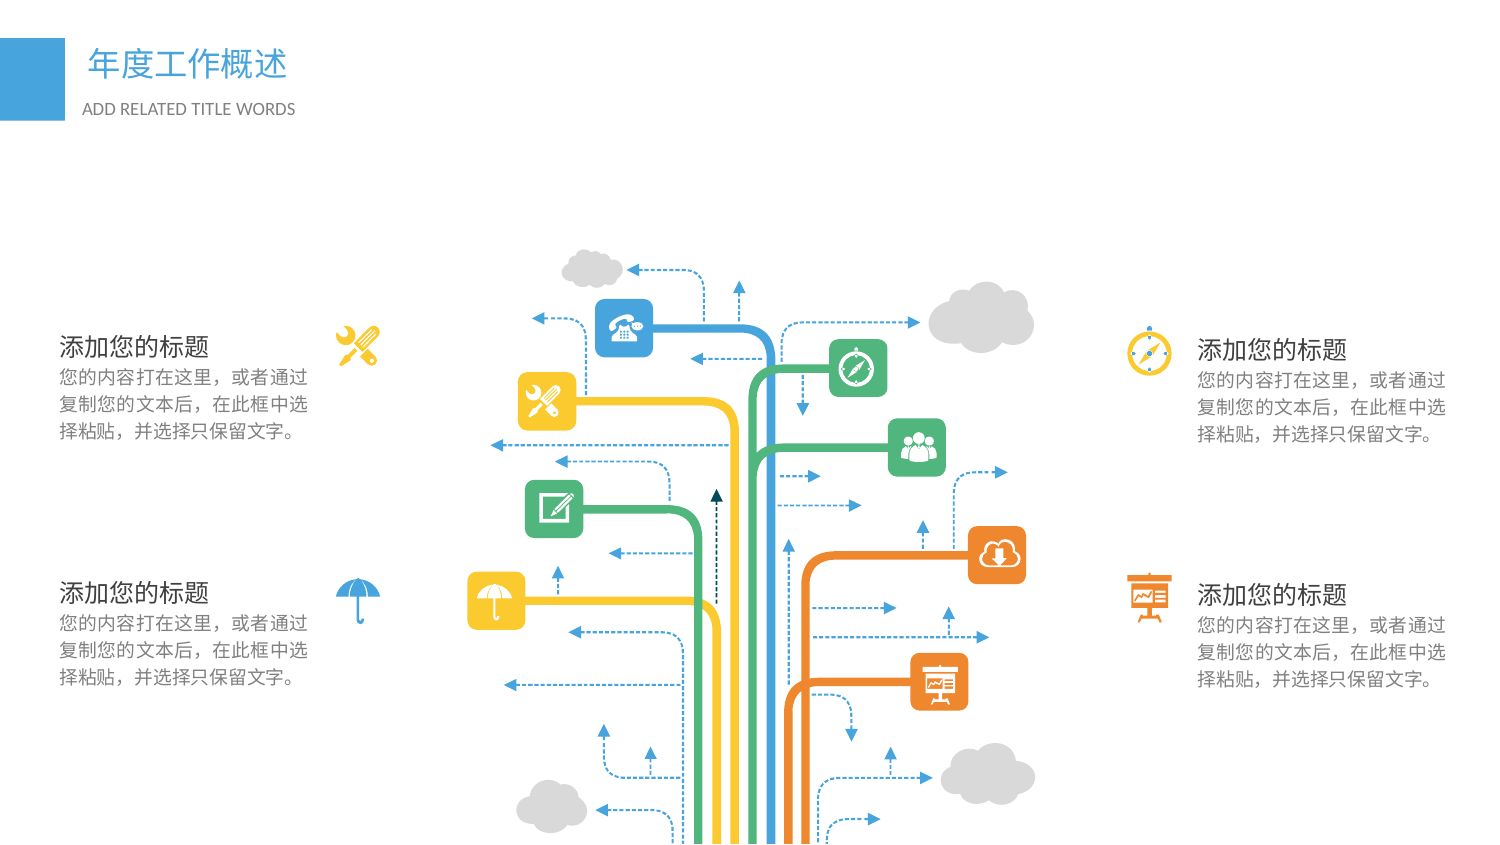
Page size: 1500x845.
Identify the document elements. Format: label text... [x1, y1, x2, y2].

text_box 添加您的标题 您的内容打在这里，或者通过复制您的文本后，在此框中选择粘贴，并选择只保留文字。 [51, 567, 316, 692]
text_box 添加您的标题 您的内容打在这里，或者通过复制您的文本后，在此框中选择粘贴，并选择只保留文字。 [51, 321, 316, 447]
text_box [568, 249, 619, 261]
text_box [1127, 571, 1172, 623]
text_box 添加您的标题 您的内容打在这里，或者通过复制您的文本后，在此框中选择粘贴，并选择只保留文字。 [1190, 324, 1454, 450]
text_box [1127, 325, 1172, 376]
text_box [1031, 315, 1035, 336]
text_box [335, 578, 381, 625]
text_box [467, 263, 1027, 844]
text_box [335, 325, 381, 367]
text_box 添加您的标题 您的内容打在这里，或者通过复制您的文本后，在此框中选择粘贴，并选择只保留文字。 [1190, 569, 1454, 695]
text_box [1031, 767, 1036, 788]
